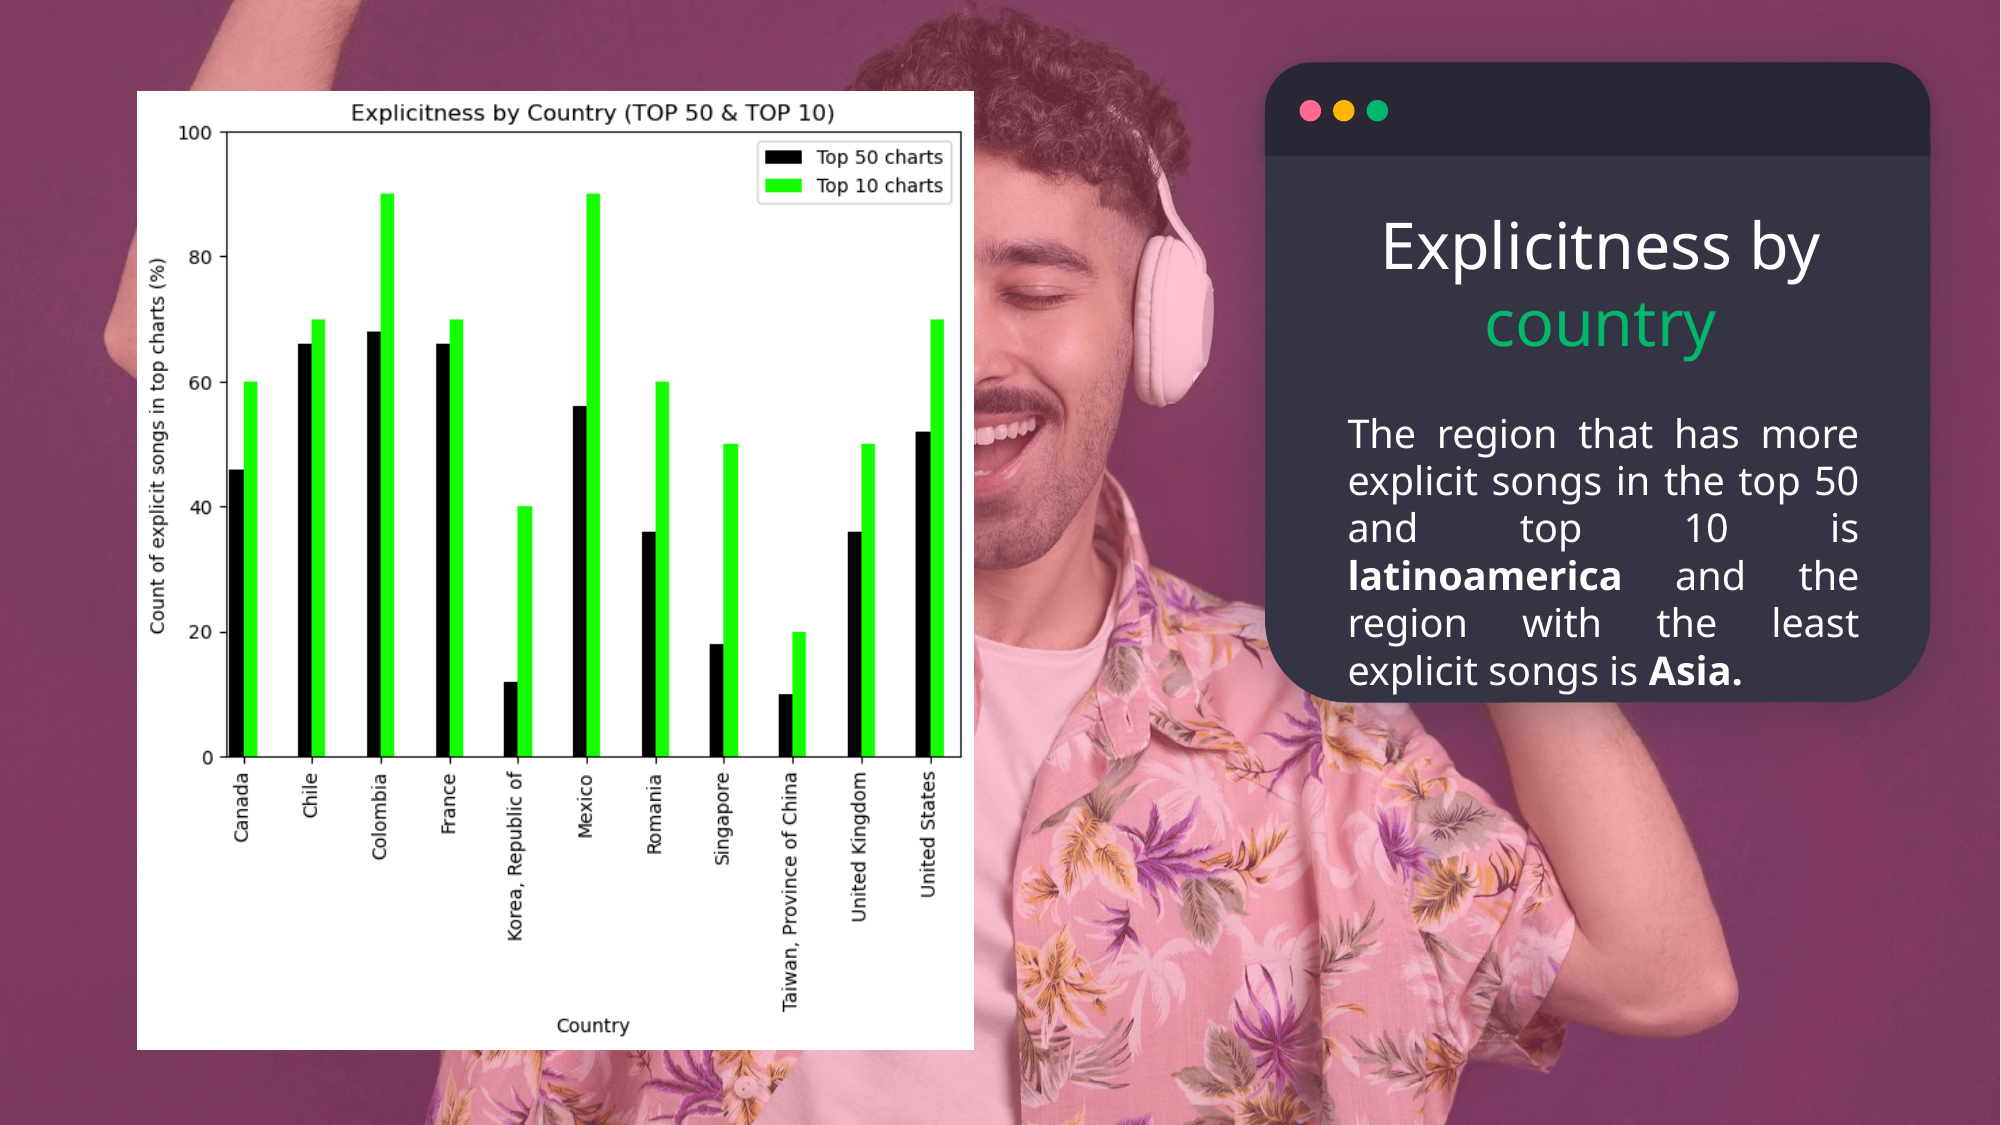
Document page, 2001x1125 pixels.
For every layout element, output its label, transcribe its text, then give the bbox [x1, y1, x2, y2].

text_box [1264, 62, 1931, 156]
text_box [1265, 164, 1931, 703]
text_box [1299, 99, 1389, 122]
subtitle The region that has more explicit songs in the top 50 and top 10 is latinoamerica and the region with the least explicit songs is Asia. [1327, 408, 1880, 690]
list Explicitness by country [1309, 208, 1892, 357]
picture [137, 90, 974, 1051]
